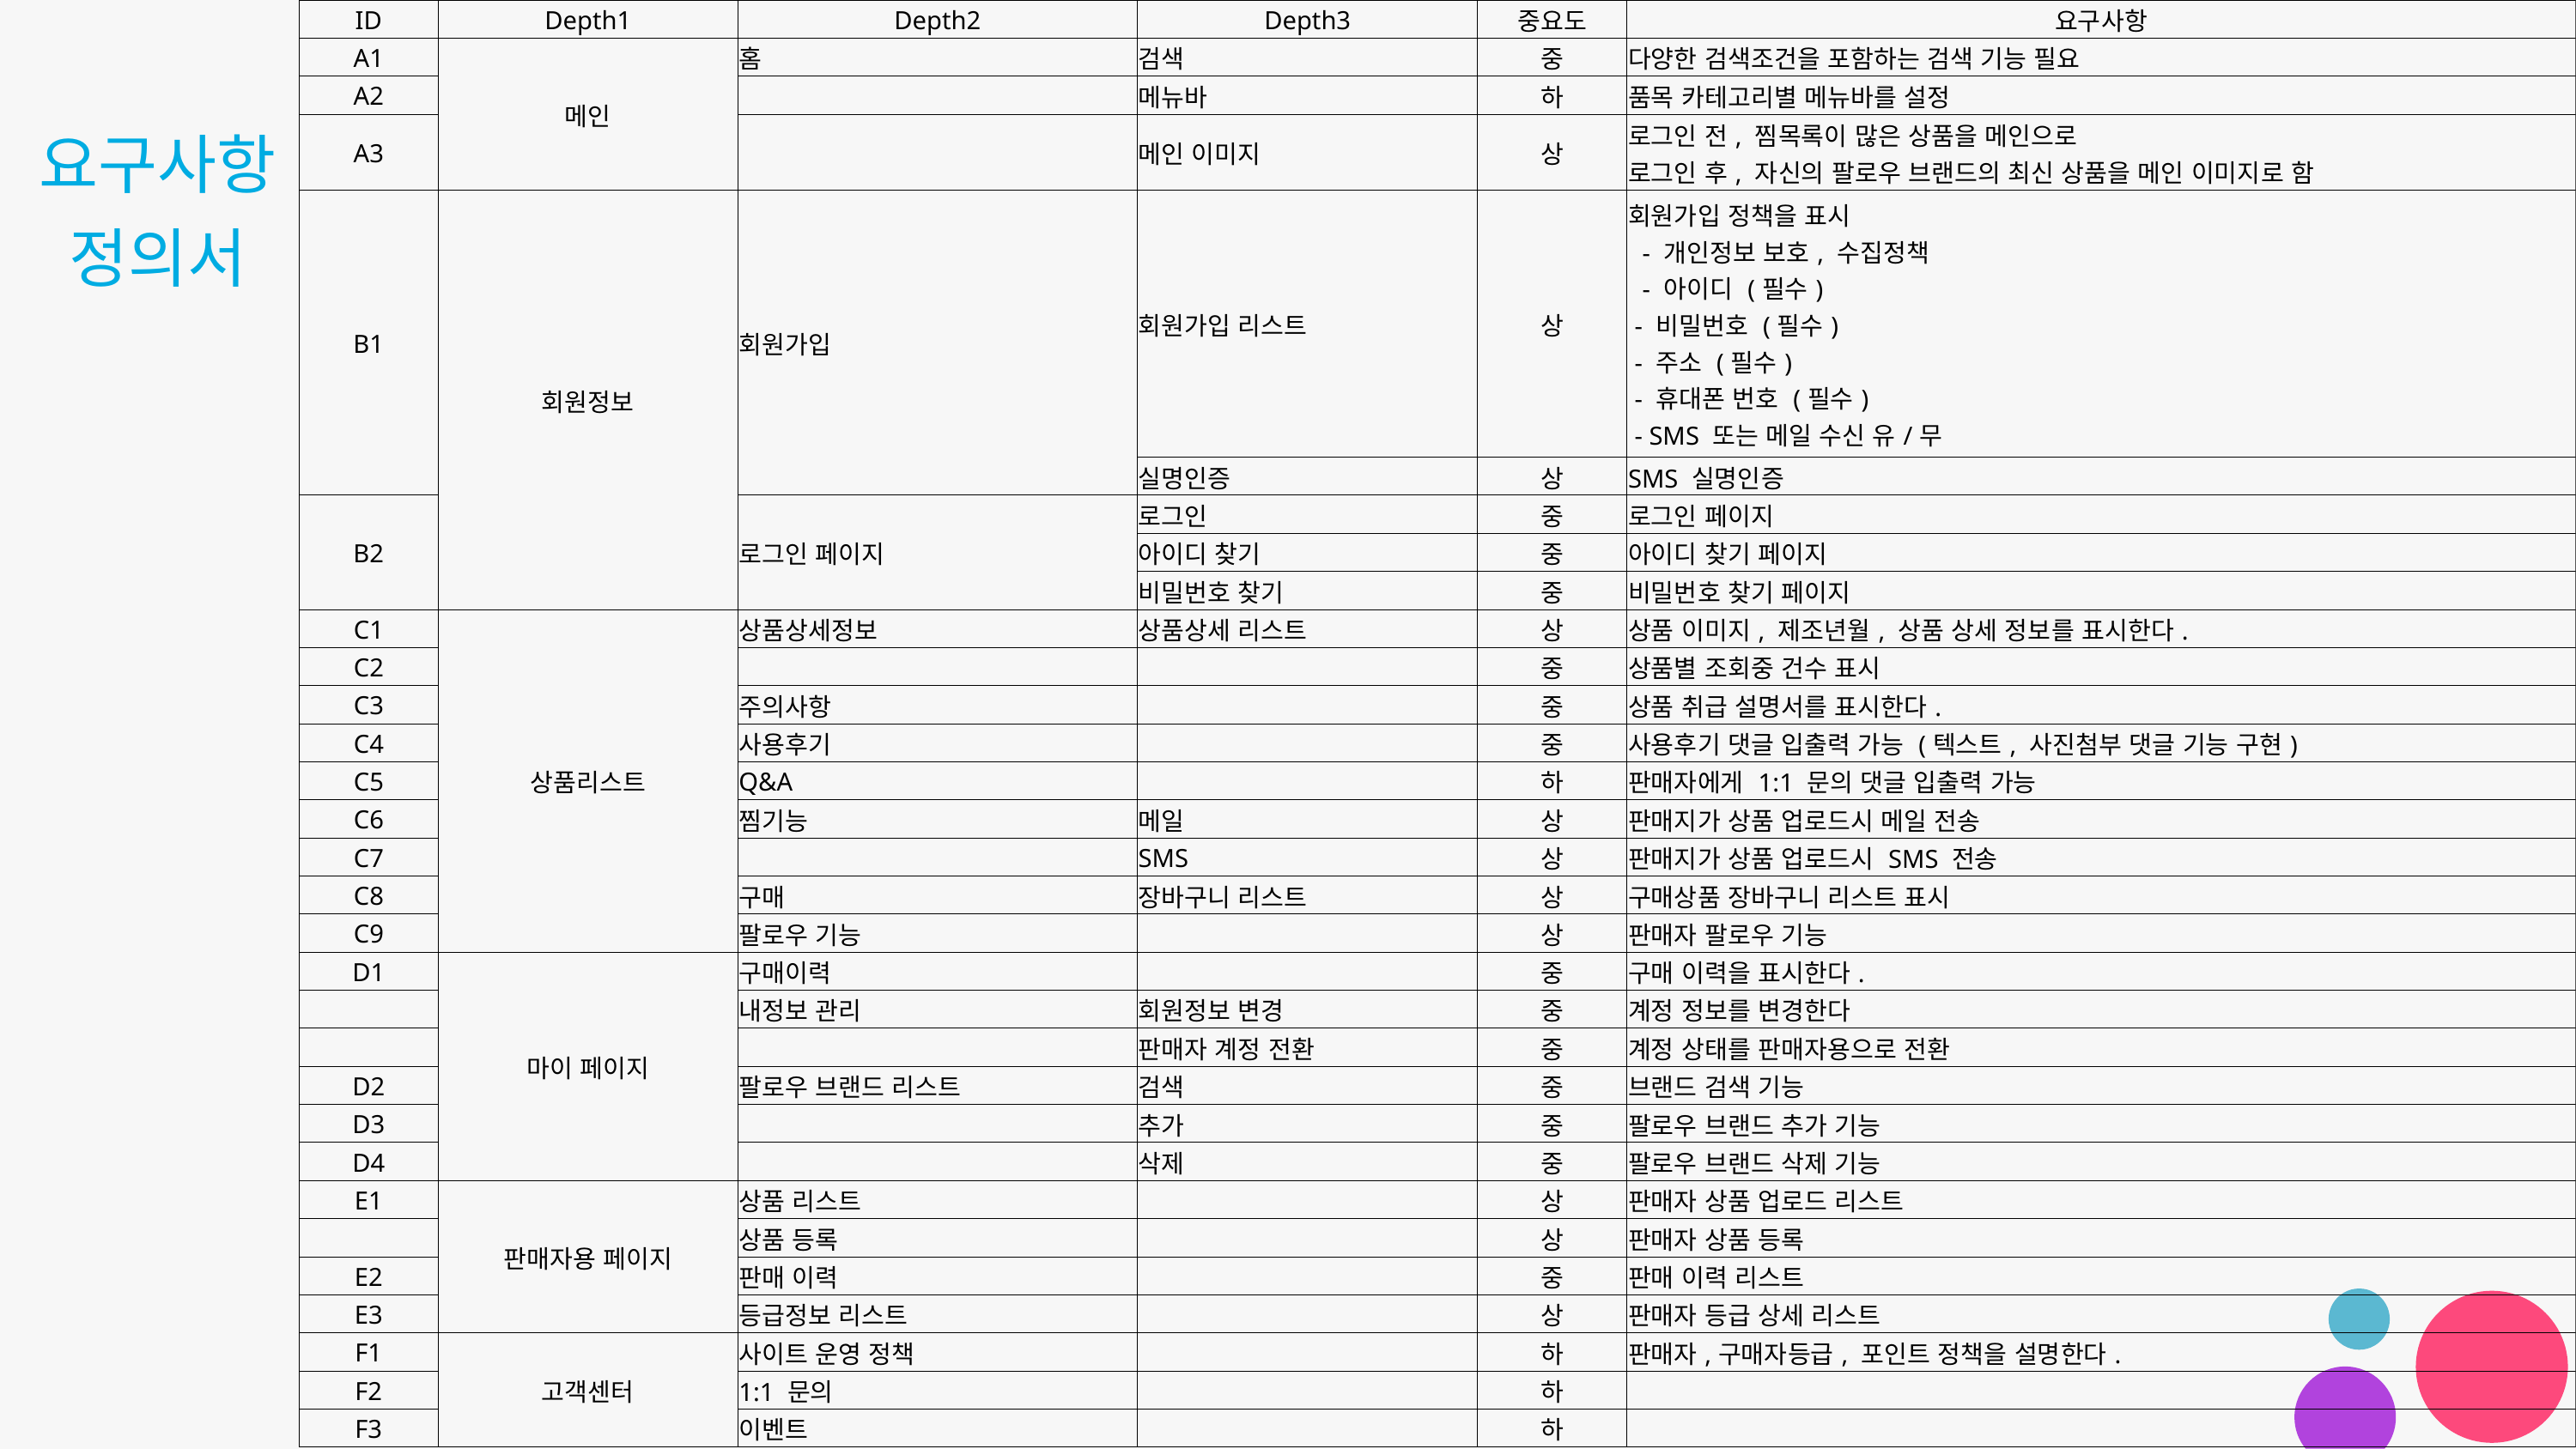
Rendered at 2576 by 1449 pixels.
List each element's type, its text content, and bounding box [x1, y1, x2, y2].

table_cell 회원가입 리스트 [1138, 191, 1477, 457]
table_cell 구매상품 장바구니 리스트 표시 [1627, 876, 2575, 913]
table_cell 메인 [439, 39, 738, 190]
table_cell 다양한 검색조건을 포함하는 검색 기능 필요 [1627, 39, 2575, 76]
table_cell F3 [300, 1410, 438, 1446]
table_cell [1138, 1372, 1477, 1409]
table_cell 중 [1478, 953, 1626, 990]
table_cell 중 [1478, 534, 1626, 571]
table_cell C3 [300, 686, 438, 724]
table_cell 회원가입 [738, 191, 1137, 494]
table_cell 판매자,구매자등급, 포인트 정책을 설명한다. [1627, 1333, 2575, 1371]
table_cell 중 [1478, 1258, 1626, 1294]
table_cell [1138, 1258, 1477, 1294]
table_cell Q&A [738, 762, 1137, 799]
table_cell 로그인 페이지 [738, 495, 1137, 609]
table_cell 상품 리스트 [738, 1181, 1137, 1218]
table_cell 상 [1478, 800, 1626, 838]
table_cell [1627, 1410, 2575, 1446]
table_header Depth3 [1138, 1, 1477, 38]
table_cell 판매 이력 리스트 [1627, 1258, 2575, 1294]
table_cell 찜기능 [738, 800, 1137, 838]
table_cell C9 [300, 914, 438, 952]
table_cell B1 [300, 191, 438, 494]
table_cell 상 [1478, 876, 1626, 913]
table_cell A2 [316, 76, 438, 114]
table_cell SMS 실명인증 [1627, 458, 2575, 494]
table_cell 판매자 팔로우 기능 [1627, 914, 2575, 952]
table_cell 상품 등록 [738, 1219, 1137, 1257]
table_cell 팔로우 브랜드 추가 기능 [1627, 1105, 2575, 1142]
table_cell 메인 이미지 [1138, 115, 1477, 190]
table_cell 아이디 찾기 페이지 [1627, 534, 2575, 571]
table_cell 구매 [738, 876, 1137, 913]
table_cell 로그인 [1138, 495, 1477, 533]
table_cell 추가 [1138, 1105, 1477, 1142]
table_cell 중 [1478, 572, 1626, 609]
table_cell [1138, 648, 1477, 685]
table_cell [738, 76, 1137, 114]
table_cell 비밀번호 찾기 [1138, 572, 1477, 609]
table_cell 판매자 등급 상세 리스트 [1627, 1295, 2575, 1332]
table_cell C7 [300, 839, 438, 876]
table_cell 마이 페이지 [439, 953, 738, 1180]
table_cell 상품상세 리스트 [1138, 610, 1477, 647]
table_cell E3 [300, 1295, 438, 1332]
table_cell E1 [300, 1181, 438, 1218]
table_cell [1138, 953, 1477, 990]
table_cell 메일 [1138, 800, 1477, 838]
table_cell 회원가입 정책을 표시 - 개인정보 보호, 수집정책 - 아이디 (필수) - 비밀번호 (필수) - 주소 (필수) - 휴대폰 번호 (필수) - SMS 또는 메일 수신 유/무 [1627, 191, 2575, 457]
table_cell 메뉴바 [1138, 76, 1477, 114]
table_cell 장바구니 리스트 [1138, 876, 1477, 913]
table_cell [1138, 1333, 1477, 1371]
table_cell 삭제 [1138, 1143, 1477, 1180]
table_cell 상 [1478, 1295, 1626, 1332]
table_cell 상 [1478, 115, 1626, 190]
table_cell 검색 [1138, 39, 1477, 76]
table_cell 상 [1478, 1181, 1626, 1218]
table_cell [1138, 762, 1477, 799]
table_cell 중 [1478, 1028, 1626, 1066]
table_cell [1138, 1219, 1477, 1257]
table_cell 브랜드 검색 기능 [1627, 1067, 2575, 1104]
table_cell 내정보 관리 [738, 991, 1137, 1028]
table_cell 홈 [738, 39, 1137, 76]
table_cell C1 [300, 610, 438, 647]
table_cell E2 [300, 1258, 438, 1294]
table_cell 판매자에게 1:1 문의 댓글 입출력 가능 [1627, 762, 2575, 799]
table_cell 이벤트 [738, 1410, 1137, 1446]
table_cell [300, 991, 438, 1028]
table_cell 주의사항 [738, 686, 1137, 724]
table_cell 계정 상태를 판매자용으로 전환 [1627, 1028, 2575, 1066]
table_cell D4 [300, 1143, 438, 1180]
table_cell 회원정보 변경 [1138, 991, 1477, 1028]
table_cell 상 [1478, 191, 1626, 457]
table_cell 사용후기 댓글 입출력 가능 (텍스트, 사진첨부 댓글 기능 구현) [1627, 724, 2575, 761]
table_header 중요도 [1478, 1, 1626, 38]
table_cell 비밀번호 찾기 페이지 [1627, 572, 2575, 609]
table_cell 상품 취급 설명서를 표시한다. [1627, 686, 2575, 724]
table_cell SMS [1138, 839, 1477, 876]
table_cell 팔로우 브랜드 리스트 [738, 1067, 1137, 1104]
table_cell 실명인증 [1138, 458, 1477, 494]
table_cell 판매자 상품 업로드 리스트 [1627, 1181, 2575, 1218]
table_cell C8 [300, 876, 438, 913]
table_cell D1 [300, 953, 438, 990]
table_cell 품목 카테고리별 메뉴바를 설정 [1627, 76, 2575, 114]
table_cell 고객센터 [439, 1333, 738, 1446]
table_header ID [300, 1, 438, 38]
table_cell C5 [300, 762, 438, 799]
table_cell 중 [1478, 1105, 1626, 1142]
table_cell 상품리스트 [439, 610, 738, 952]
table_cell 회원정보 [439, 191, 738, 609]
table_cell D3 [300, 1105, 438, 1142]
table_cell B2 [300, 495, 438, 609]
table_cell 아이디 찾기 [1138, 534, 1477, 571]
table_cell [738, 648, 1137, 685]
table_cell 사용후기 [738, 724, 1137, 761]
table_cell [738, 1143, 1137, 1180]
table_cell 중 [1478, 495, 1626, 533]
table_cell 중 [1478, 991, 1626, 1028]
table_cell 하 [1478, 1333, 1626, 1371]
table_cell A3 [316, 115, 438, 190]
table_cell C6 [300, 800, 438, 838]
table_cell 상 [1478, 610, 1626, 647]
table_cell 중 [1478, 686, 1626, 724]
table_cell C2 [300, 648, 438, 685]
table_cell 판매자 계정 전환 [1138, 1028, 1477, 1066]
table_cell F1 [300, 1333, 438, 1371]
table_cell C4 [300, 724, 438, 761]
table_cell 판매지가 상품 업로드시 SMS 전송 [1627, 839, 2575, 876]
table_cell [300, 1219, 438, 1257]
table_cell 중 [1478, 724, 1626, 761]
table_cell 중 [1478, 1143, 1626, 1180]
table_cell [1138, 686, 1477, 724]
table_cell [1138, 724, 1477, 761]
table_cell 등급정보 리스트 [738, 1295, 1137, 1332]
table_cell 상 [1478, 458, 1626, 494]
title 요구사항정의서 [0, 39, 316, 376]
table_cell 중 [1478, 1067, 1626, 1104]
table_cell [300, 1028, 438, 1066]
table_cell 판매지가 상품 업로드시 메일 전송 [1627, 800, 2575, 838]
table_cell A1 [316, 39, 438, 76]
table_cell 상 [1478, 914, 1626, 952]
table_header Depth1 [439, 1, 738, 38]
table_cell 사이트 운영 정책 [738, 1333, 1137, 1371]
table_cell [738, 1105, 1137, 1142]
table_cell [738, 115, 1137, 190]
table_cell 하 [1478, 1372, 1626, 1409]
table_cell 하 [1478, 1410, 1626, 1446]
table_cell [1138, 1410, 1477, 1446]
table_cell 상품상세정보 [738, 610, 1137, 647]
table_cell [738, 1028, 1137, 1066]
table_cell 판매 이력 [738, 1258, 1137, 1294]
table_cell 구매이력 [738, 953, 1137, 990]
table_cell F2 [300, 1372, 438, 1409]
table_cell 로그인 전, 찜목록이 많은 상품을 메인으로 로그인 후, 자신의 팔로우 브랜드의 최신 상품을 메인 이미지로 함 [1627, 115, 2575, 190]
table_cell [738, 839, 1137, 876]
table_cell 상품 이미지, 제조년월, 상품 상세 정보를 표시한다. [1627, 610, 2575, 647]
table_cell 중 [1478, 39, 1626, 76]
table_cell 상 [1478, 839, 1626, 876]
table_cell 상품별 조회중 건수 표시 [1627, 648, 2575, 685]
table_cell [1627, 1372, 2575, 1409]
table_cell 구매 이력을 표시한다. [1627, 953, 2575, 990]
table_cell [1138, 914, 1477, 952]
table_cell 검색 [1138, 1067, 1477, 1104]
table_header 요구사항 [1627, 1, 2575, 38]
table_cell 하 [1478, 76, 1626, 114]
table_cell 판매자용 페이지 [439, 1181, 738, 1332]
table_cell [1138, 1295, 1477, 1332]
table_cell 로그인 페이지 [1627, 495, 2575, 533]
table_cell 계정 정보를 변경한다 [1627, 991, 2575, 1028]
table_cell 판매자 상품 등록 [1627, 1219, 2575, 1257]
table_cell 중 [1478, 648, 1626, 685]
table_cell 상 [1478, 1219, 1626, 1257]
table_cell 1:1 문의 [738, 1372, 1137, 1409]
table_cell D2 [300, 1067, 438, 1104]
table_header Depth2 [738, 1, 1137, 38]
table_cell [1138, 1181, 1477, 1218]
table_cell 하 [1478, 762, 1626, 799]
table_cell 팔로우 기능 [738, 914, 1137, 952]
table_cell 팔로우 브랜드 삭제 기능 [1627, 1143, 2575, 1180]
